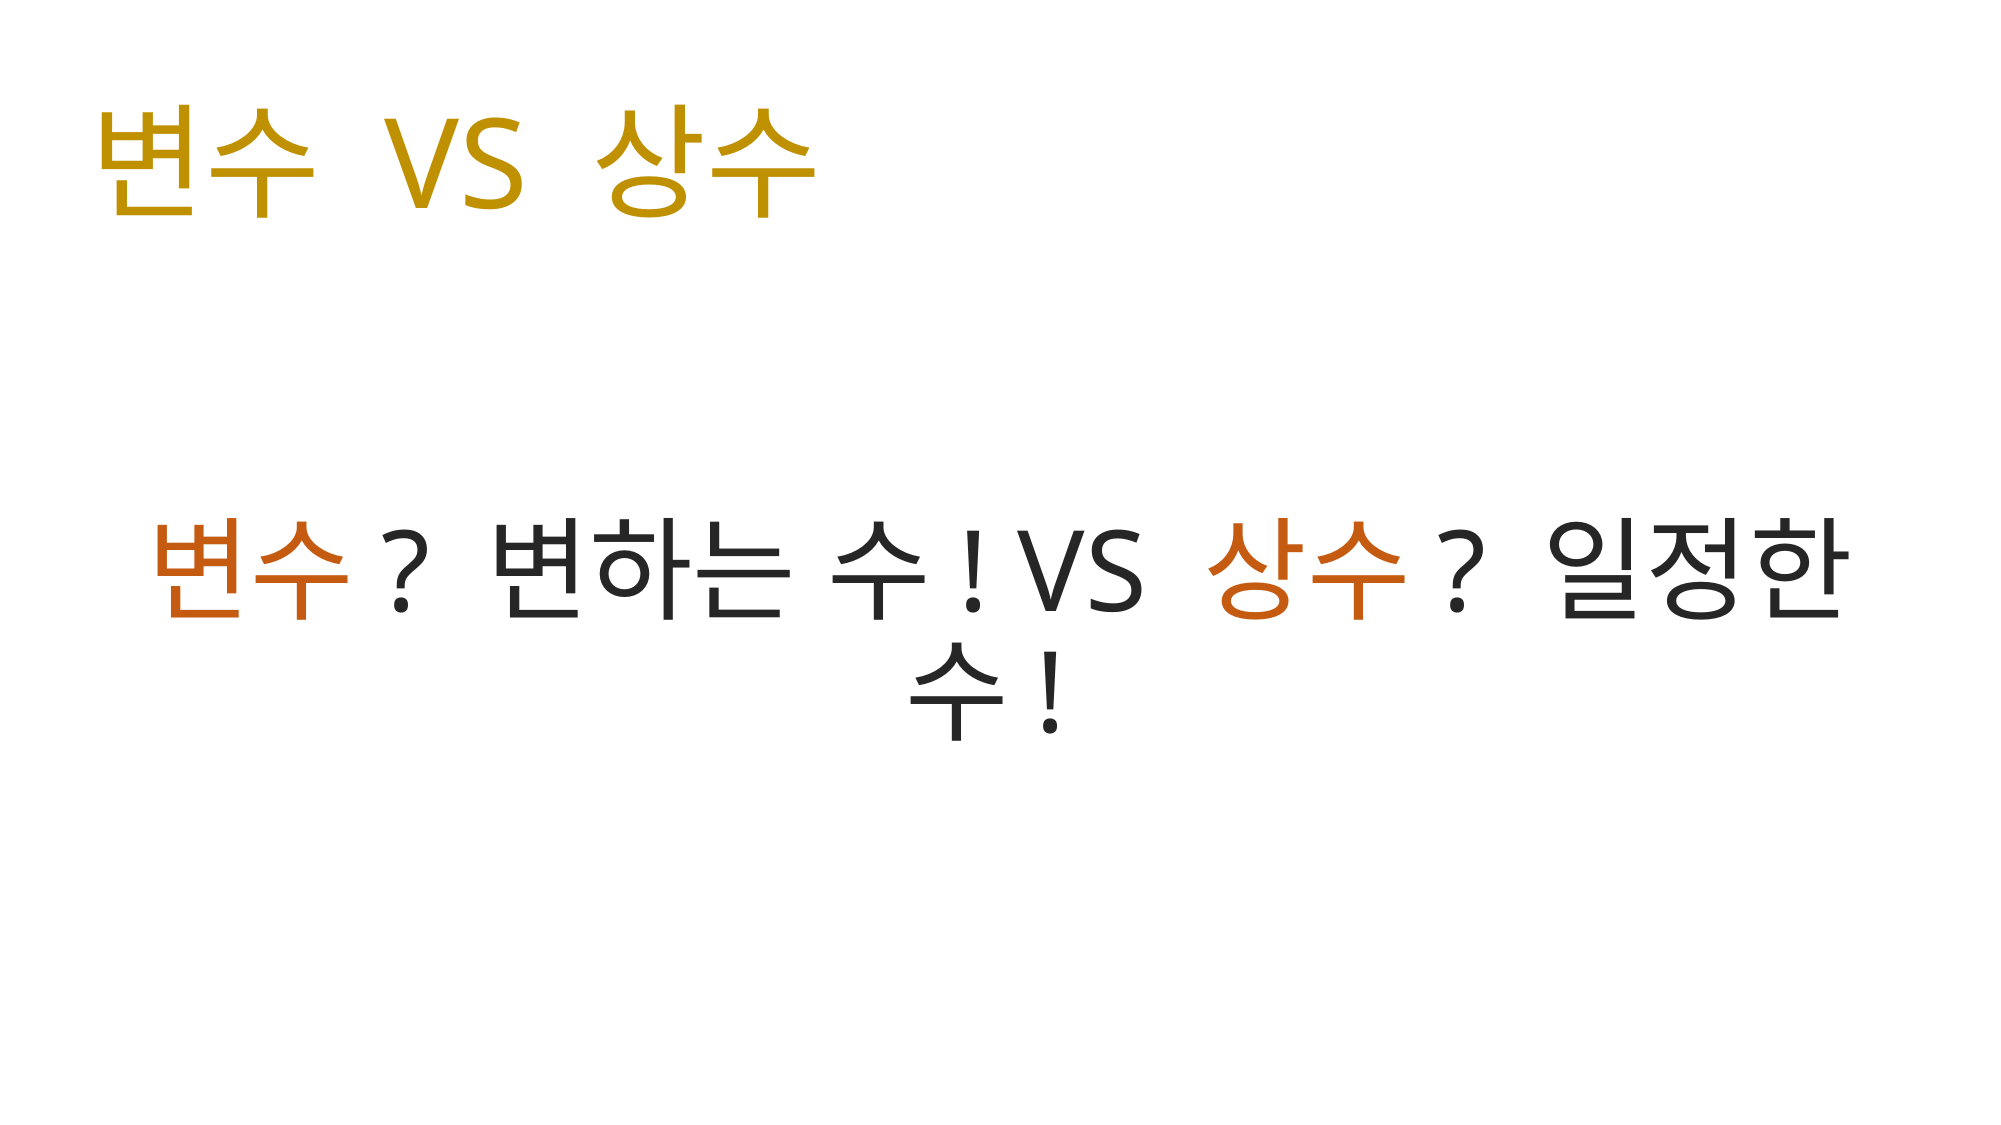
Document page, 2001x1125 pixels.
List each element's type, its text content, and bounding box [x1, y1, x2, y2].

text_box 변수? 변하는 수! VS 상수? 일정한 수! [75, 314, 1925, 1125]
title 변수 VS 상수 [75, 59, 1800, 278]
